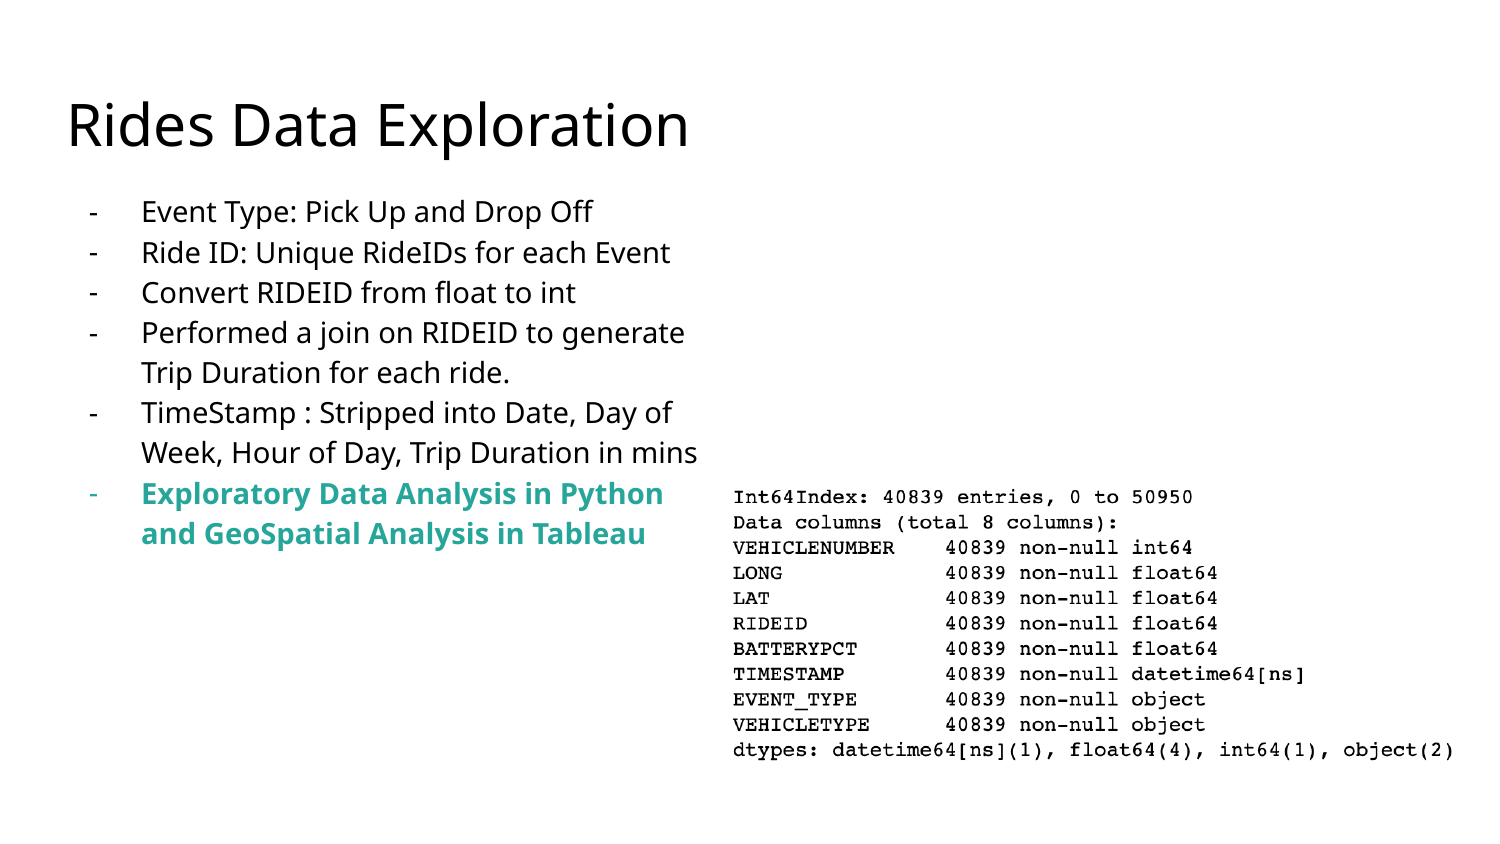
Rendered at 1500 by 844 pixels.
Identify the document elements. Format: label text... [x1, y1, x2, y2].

text_box Event Type: Pick Up and Drop Off Ride ID: Unique RideIDs for each Event Convert RIDEID from float to int Performed a join on RIDEID to generate Trip Duration for each ride. TimeStamp : Stripped into Date, Day of Week, Hour of Day, Trip Duration in mins Exploratory Data Analysis in Python and GeoSpatial Analysis in Tableau [51, 173, 721, 761]
picture [720, 482, 1457, 763]
title Rides Data Exploration [51, 72, 1449, 174]
